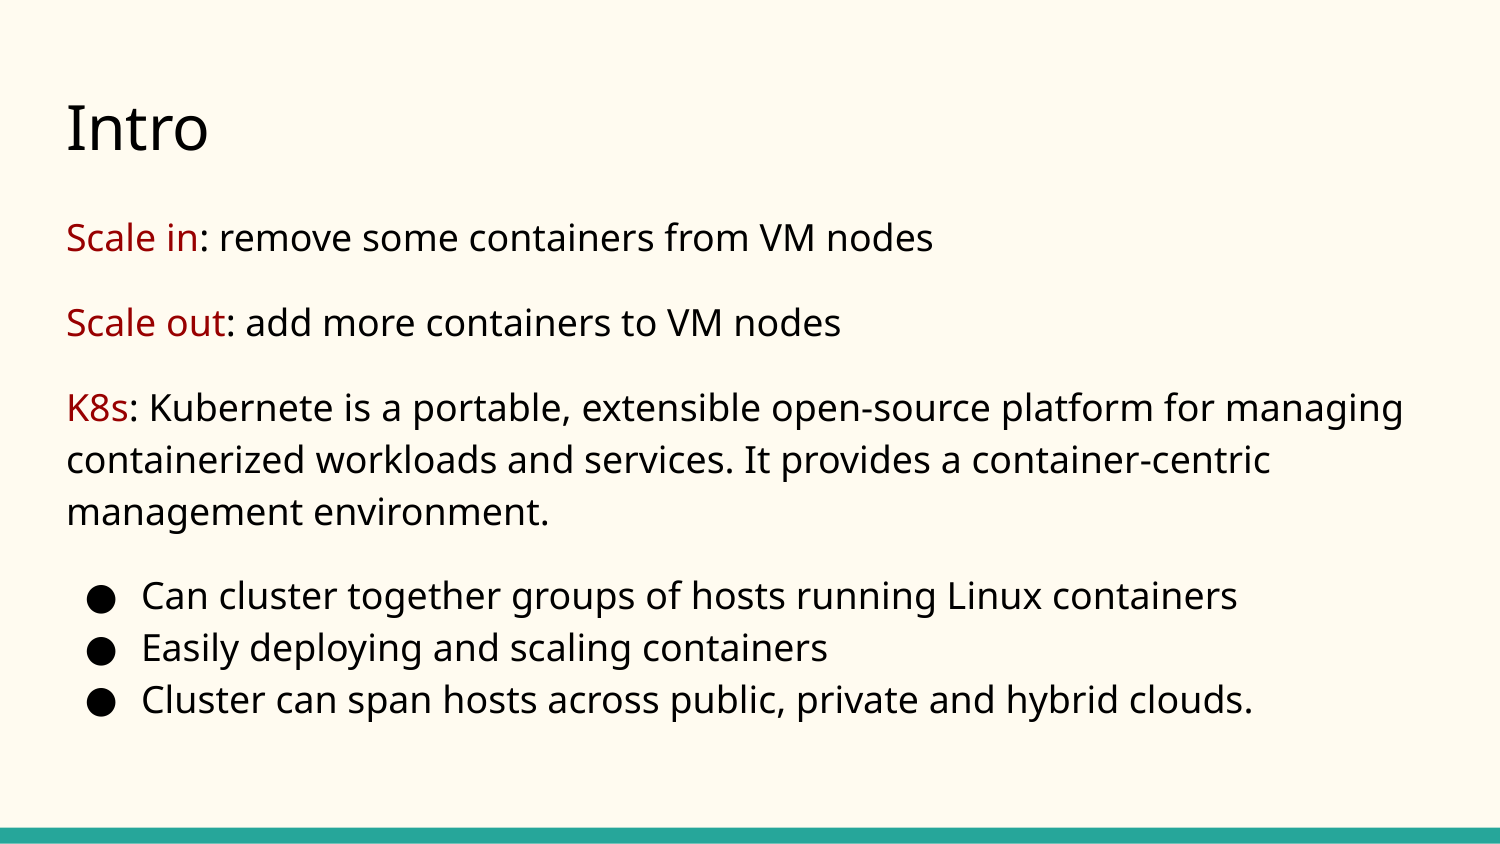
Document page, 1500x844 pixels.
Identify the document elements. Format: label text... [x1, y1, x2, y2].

list Scale in: remove some containers from VM nodes Scale out: add more containers to VM nodes K8s: Kubernete is a portable, extensible open-source platform for managing containerized workloads and services. It provides a container-centric management environment. Can cluster together groups of hosts running Linux containers Easily deploying and scaling containers Cluster can span hosts across public, private and hybrid clouds. [51, 192, 1449, 750]
title Intro [51, 72, 1449, 174]
